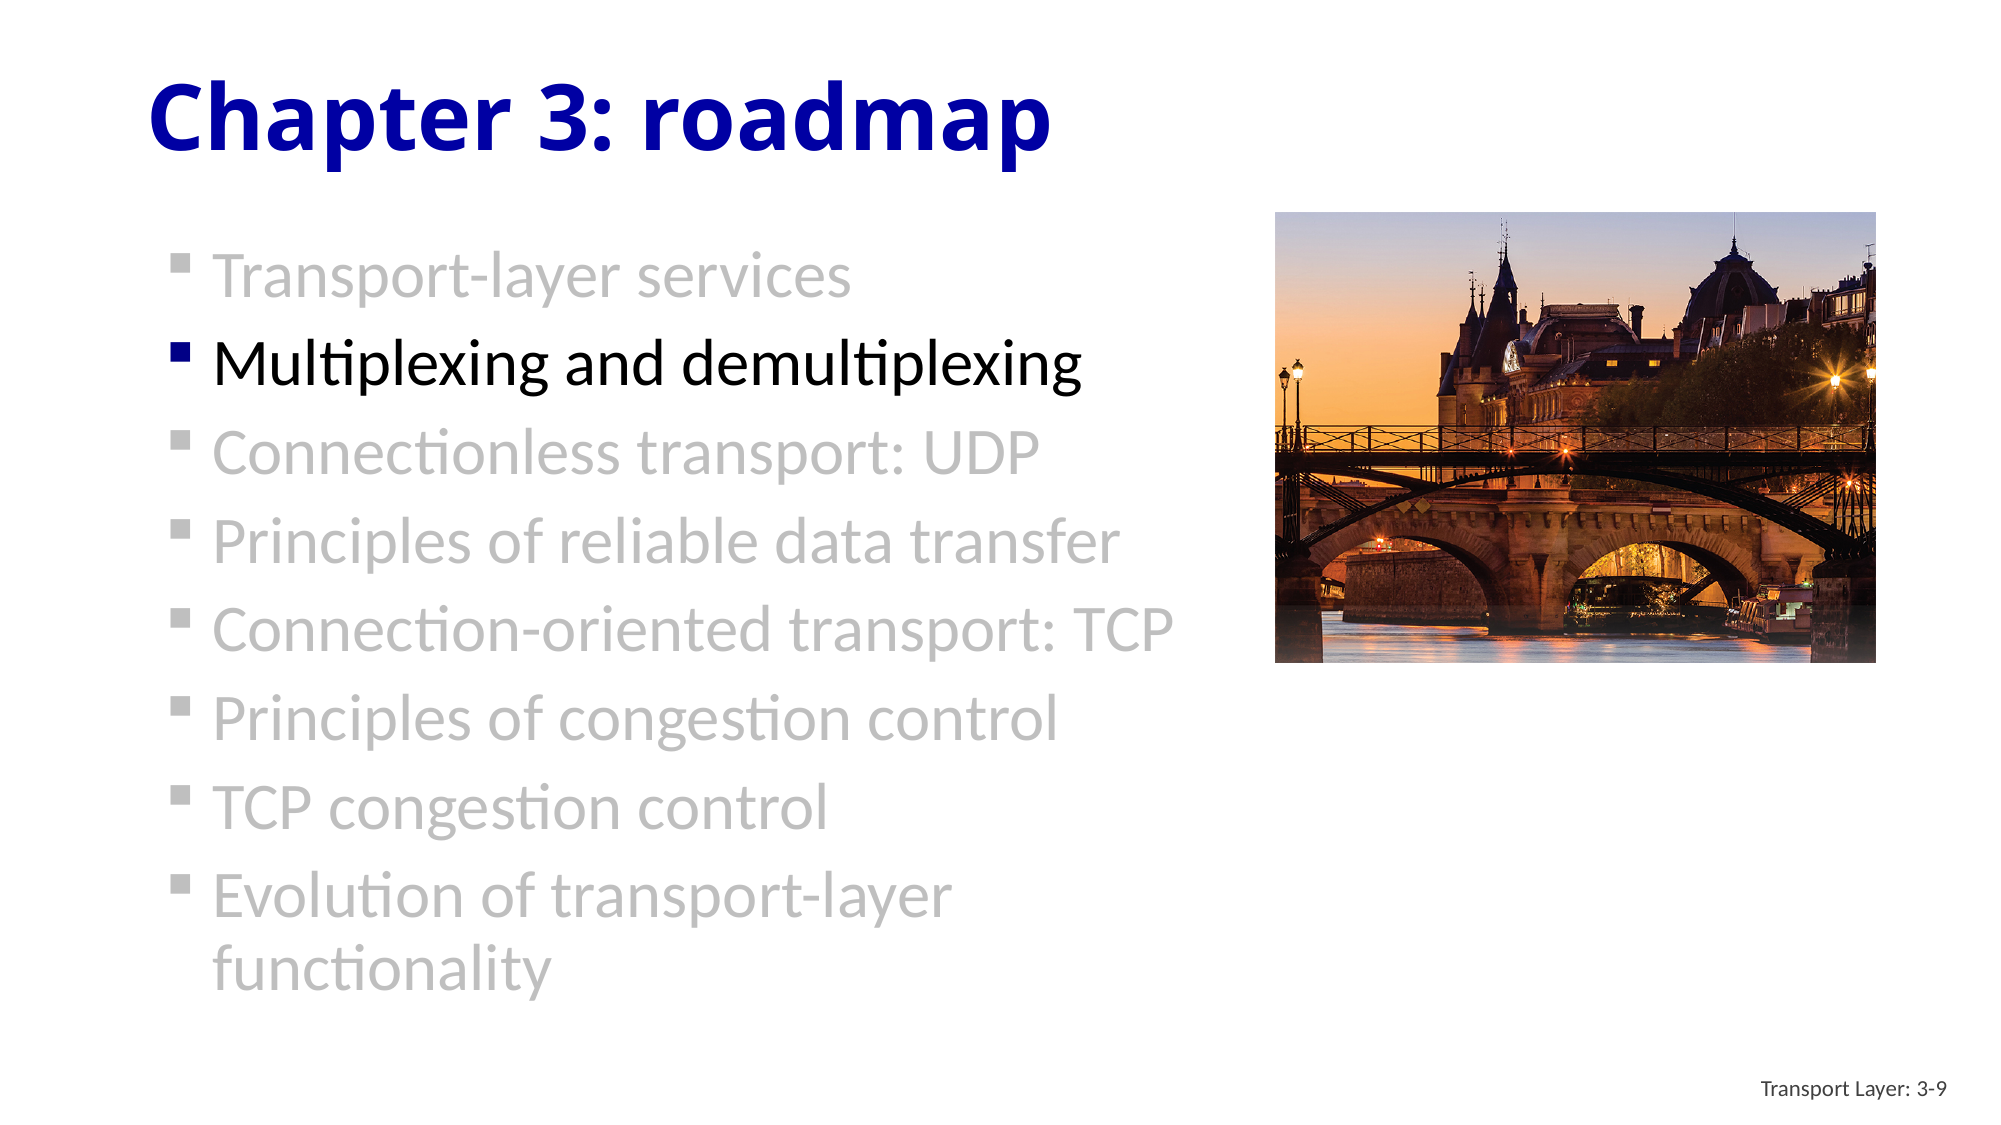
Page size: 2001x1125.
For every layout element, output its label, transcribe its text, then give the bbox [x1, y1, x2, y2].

slide_number Transport Layer: 3-9 [1512, 1056, 1963, 1117]
list Transport-layer services Multiplexing and demultiplexing Connectionless transport: UDP Principles of reliable data transfer Connection-oriented transport: TCP Principles of congestion control TCP congestion control Evolution of transport-layer functionality [131, 231, 1217, 1057]
title Chapter 3: roadmap [131, 47, 1856, 195]
picture [1275, 212, 1876, 663]
